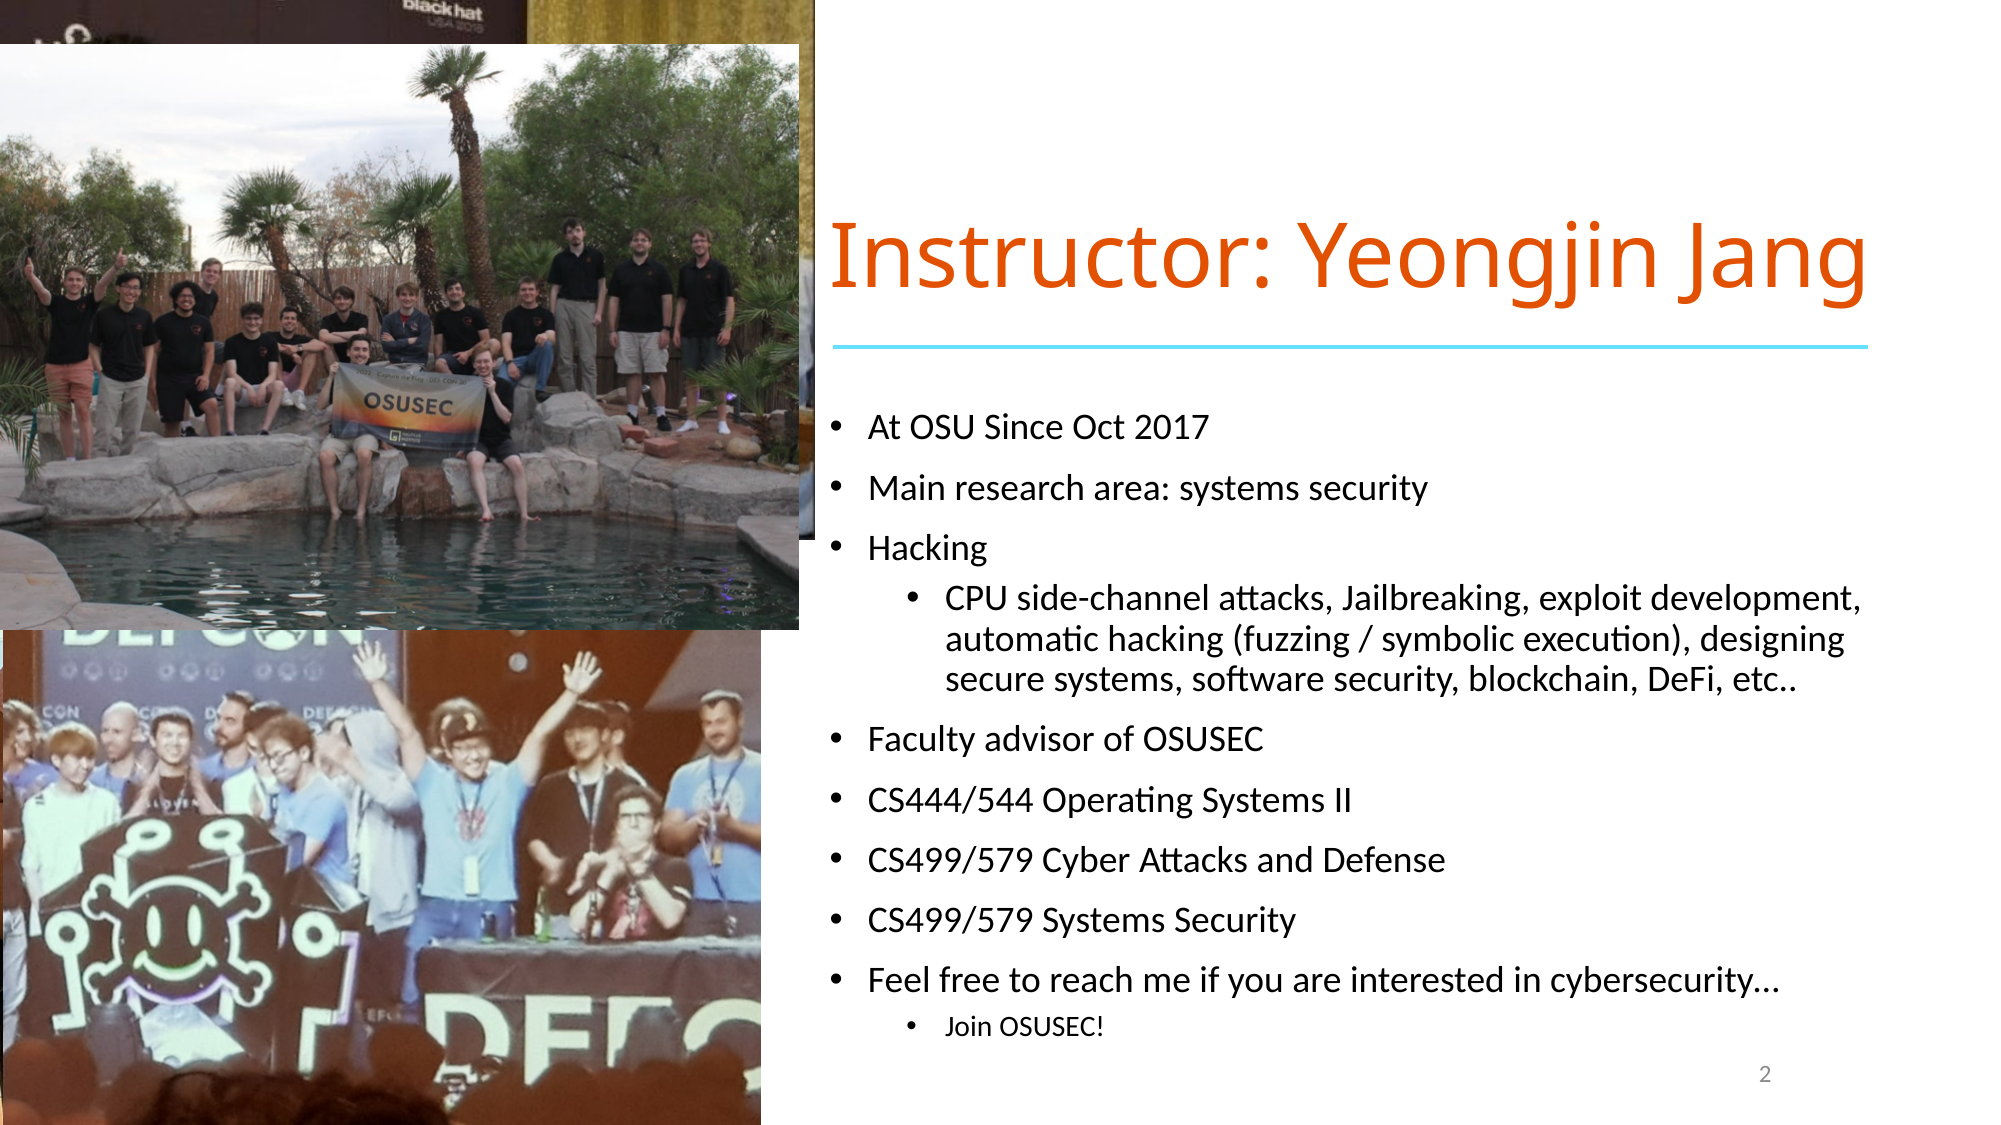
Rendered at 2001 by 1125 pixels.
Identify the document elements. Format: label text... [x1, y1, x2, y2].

list At OSU Since Oct 2017 Main research area: systems security Hacking CPU side-channel attacks, Jailbreaking, exploit development, automatic hacking (fuzzing / symbolic execution), designing secure systems, software security, blockchain, DeFi, etc.. Faculty advisor of OSUSEC CS444/544 Operating Systems II CS499/579 Cyber Attacks and Defense CS499/579 Systems Security Feel free to reach me if you are interested in cybersecurity… Join OSUSEC! [814, 399, 1895, 1060]
slide_number 2 [1667, 1042, 1863, 1103]
picture [0, 0, 815, 1125]
title Instructor: Yeongjin Jang [815, 103, 1895, 315]
